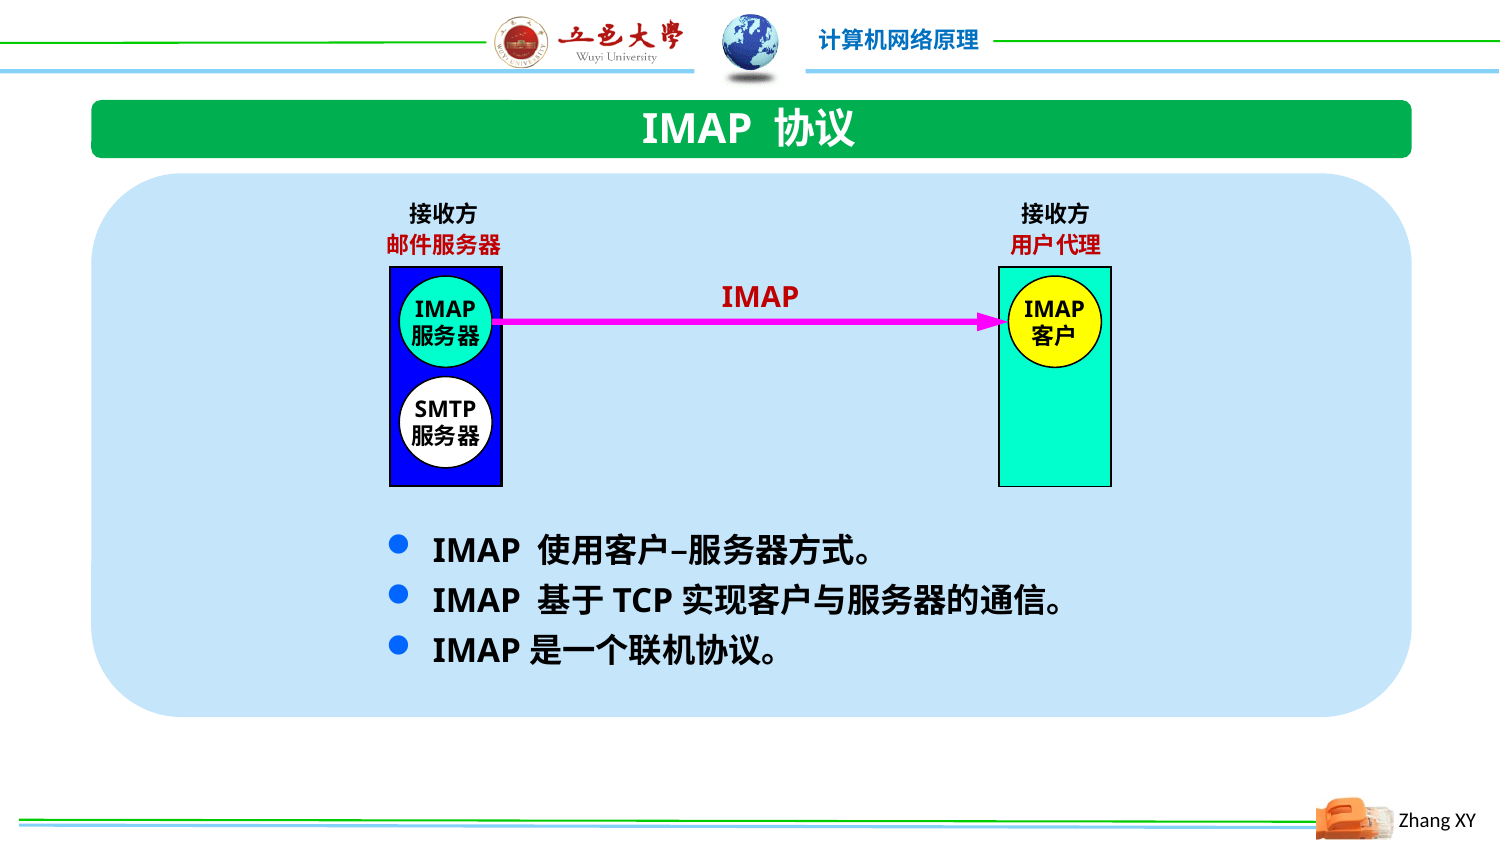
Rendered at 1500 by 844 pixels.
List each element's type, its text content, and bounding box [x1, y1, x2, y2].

text_box IMAP 客户 [1008, 276, 1102, 368]
text_box [999, 266, 1111, 487]
text_box IMAP 服务器 [399, 276, 493, 368]
picture [720, 12, 780, 88]
picture [494, 15, 697, 69]
text_box IMAP 协议 [627, 94, 872, 160]
picture [1316, 796, 1394, 840]
text_box [389, 266, 502, 487]
text_box 接收方 用户代理 [995, 188, 1117, 266]
text_box [872, 100, 1412, 159]
text_box [91, 99, 627, 159]
text_box IMAP [706, 274, 815, 321]
text_box [492, 315, 1009, 329]
text_box [89, 171, 1414, 720]
text_box SMTP 服务器 [399, 376, 493, 468]
text_box 接收方 邮件服务器 [371, 188, 517, 266]
text_box IMAP 使用客户–服务器方式。 IMAP 基于TCP实现客户与服务器的通信。 IMAP是一个联机协议。 [371, 511, 1228, 677]
